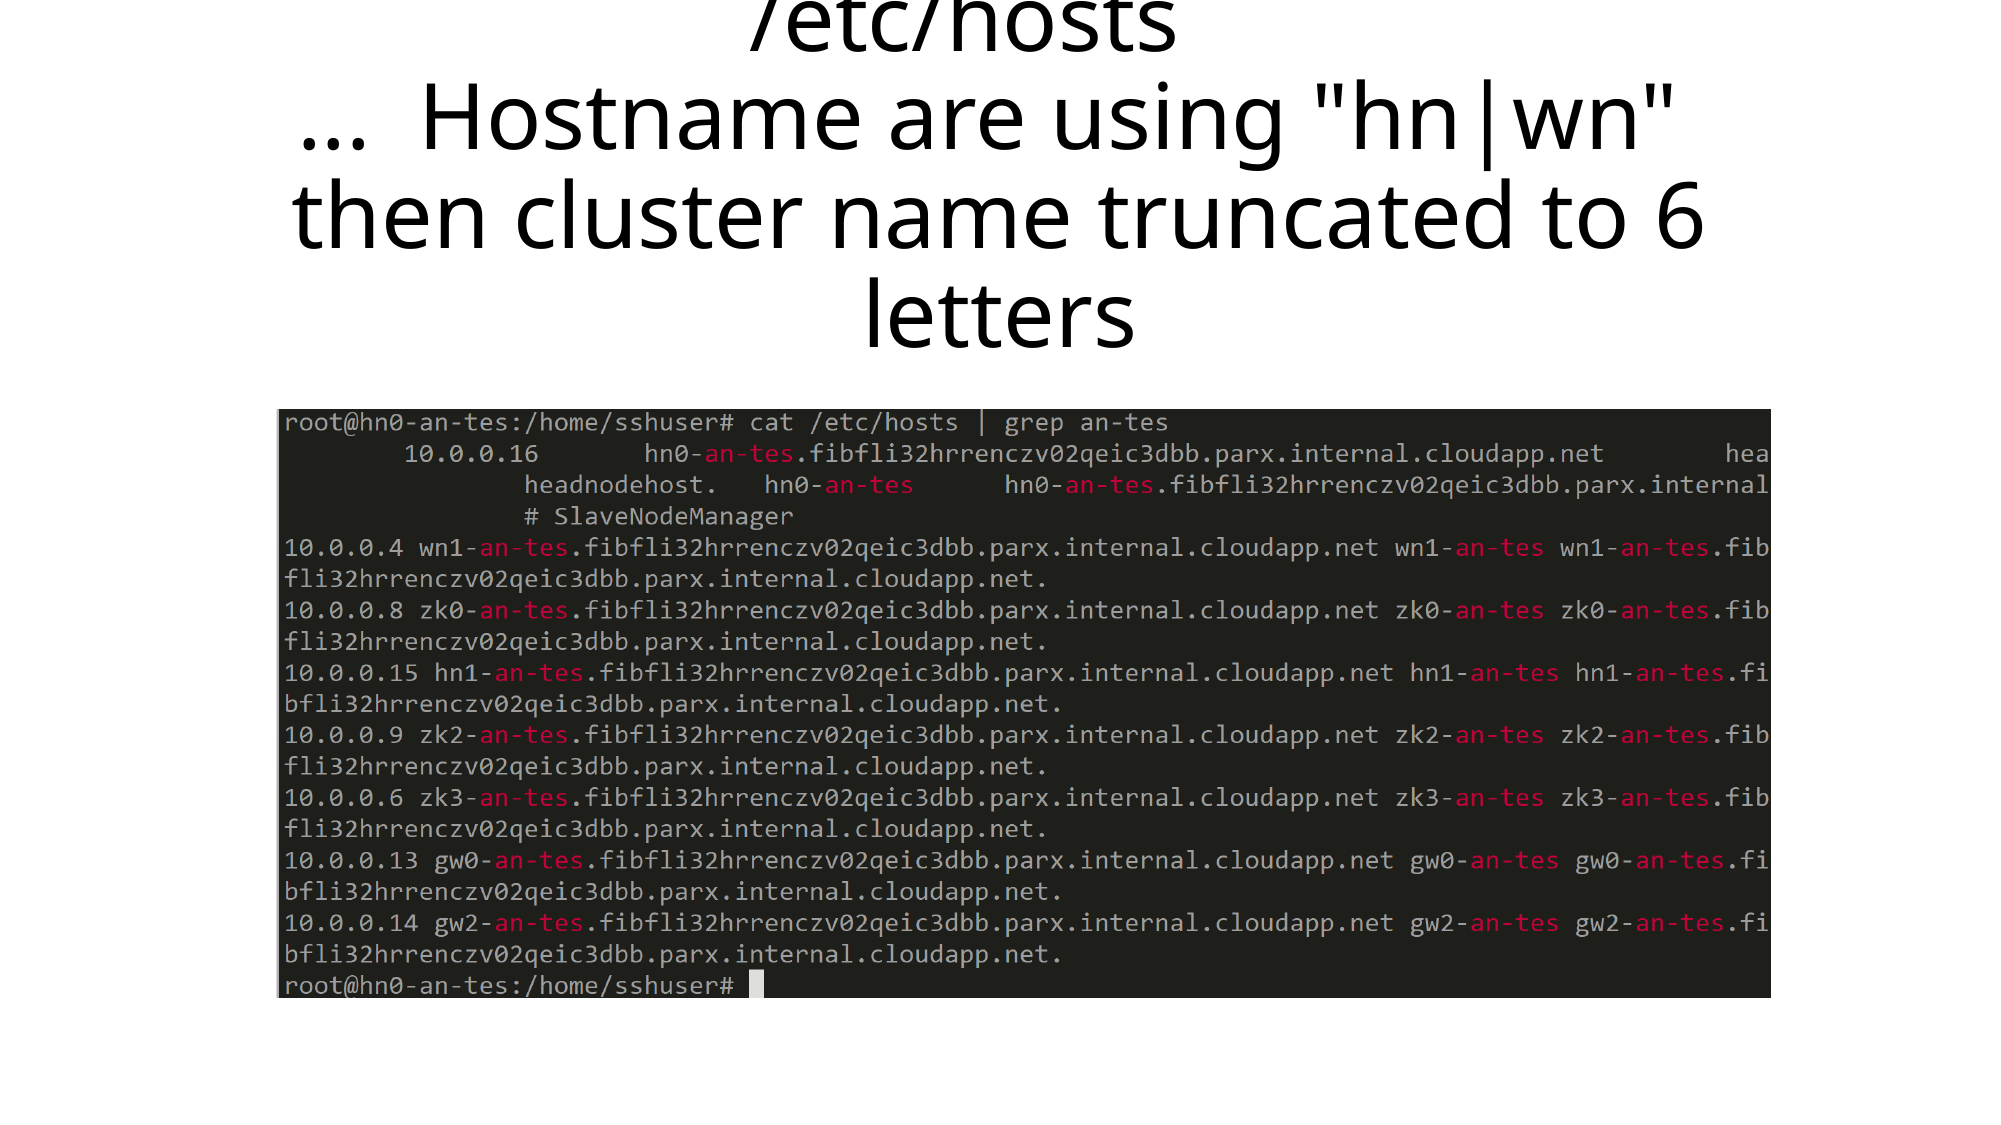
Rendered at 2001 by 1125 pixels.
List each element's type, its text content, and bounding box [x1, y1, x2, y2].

title /etc/hosts ... Hostname are using "hn|wn" then cluster name truncated to 6 letters [137, 0, 1863, 340]
picture [276, 409, 1771, 998]
